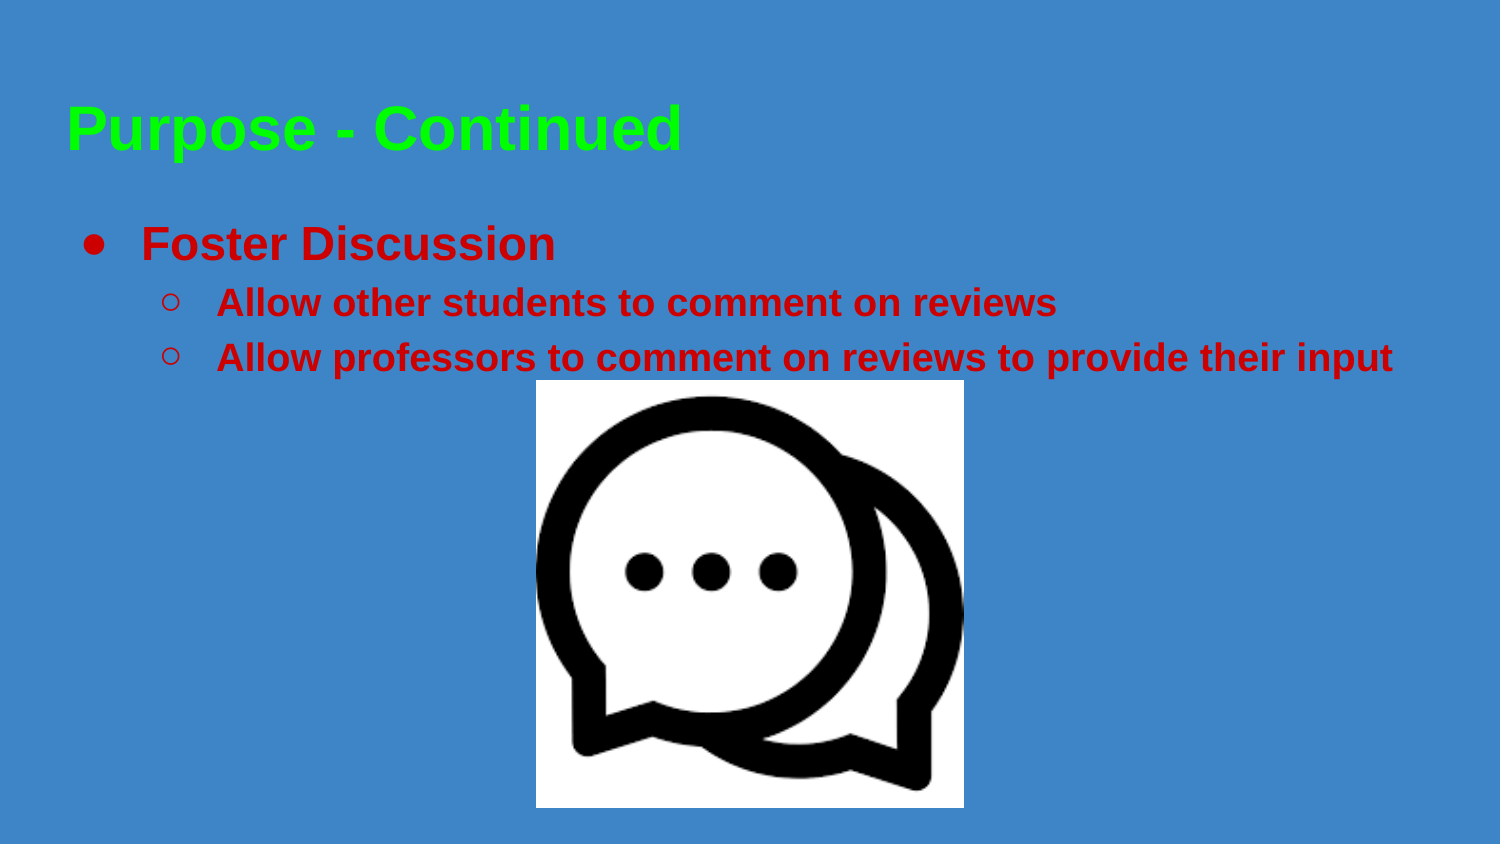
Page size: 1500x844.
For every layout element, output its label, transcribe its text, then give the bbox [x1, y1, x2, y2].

picture [536, 380, 964, 808]
list Foster Discussion Allow other students to comment on reviews Allow professors to comment on reviews to provide their input [51, 189, 1449, 750]
title Purpose - Continued [51, 72, 1449, 167]
